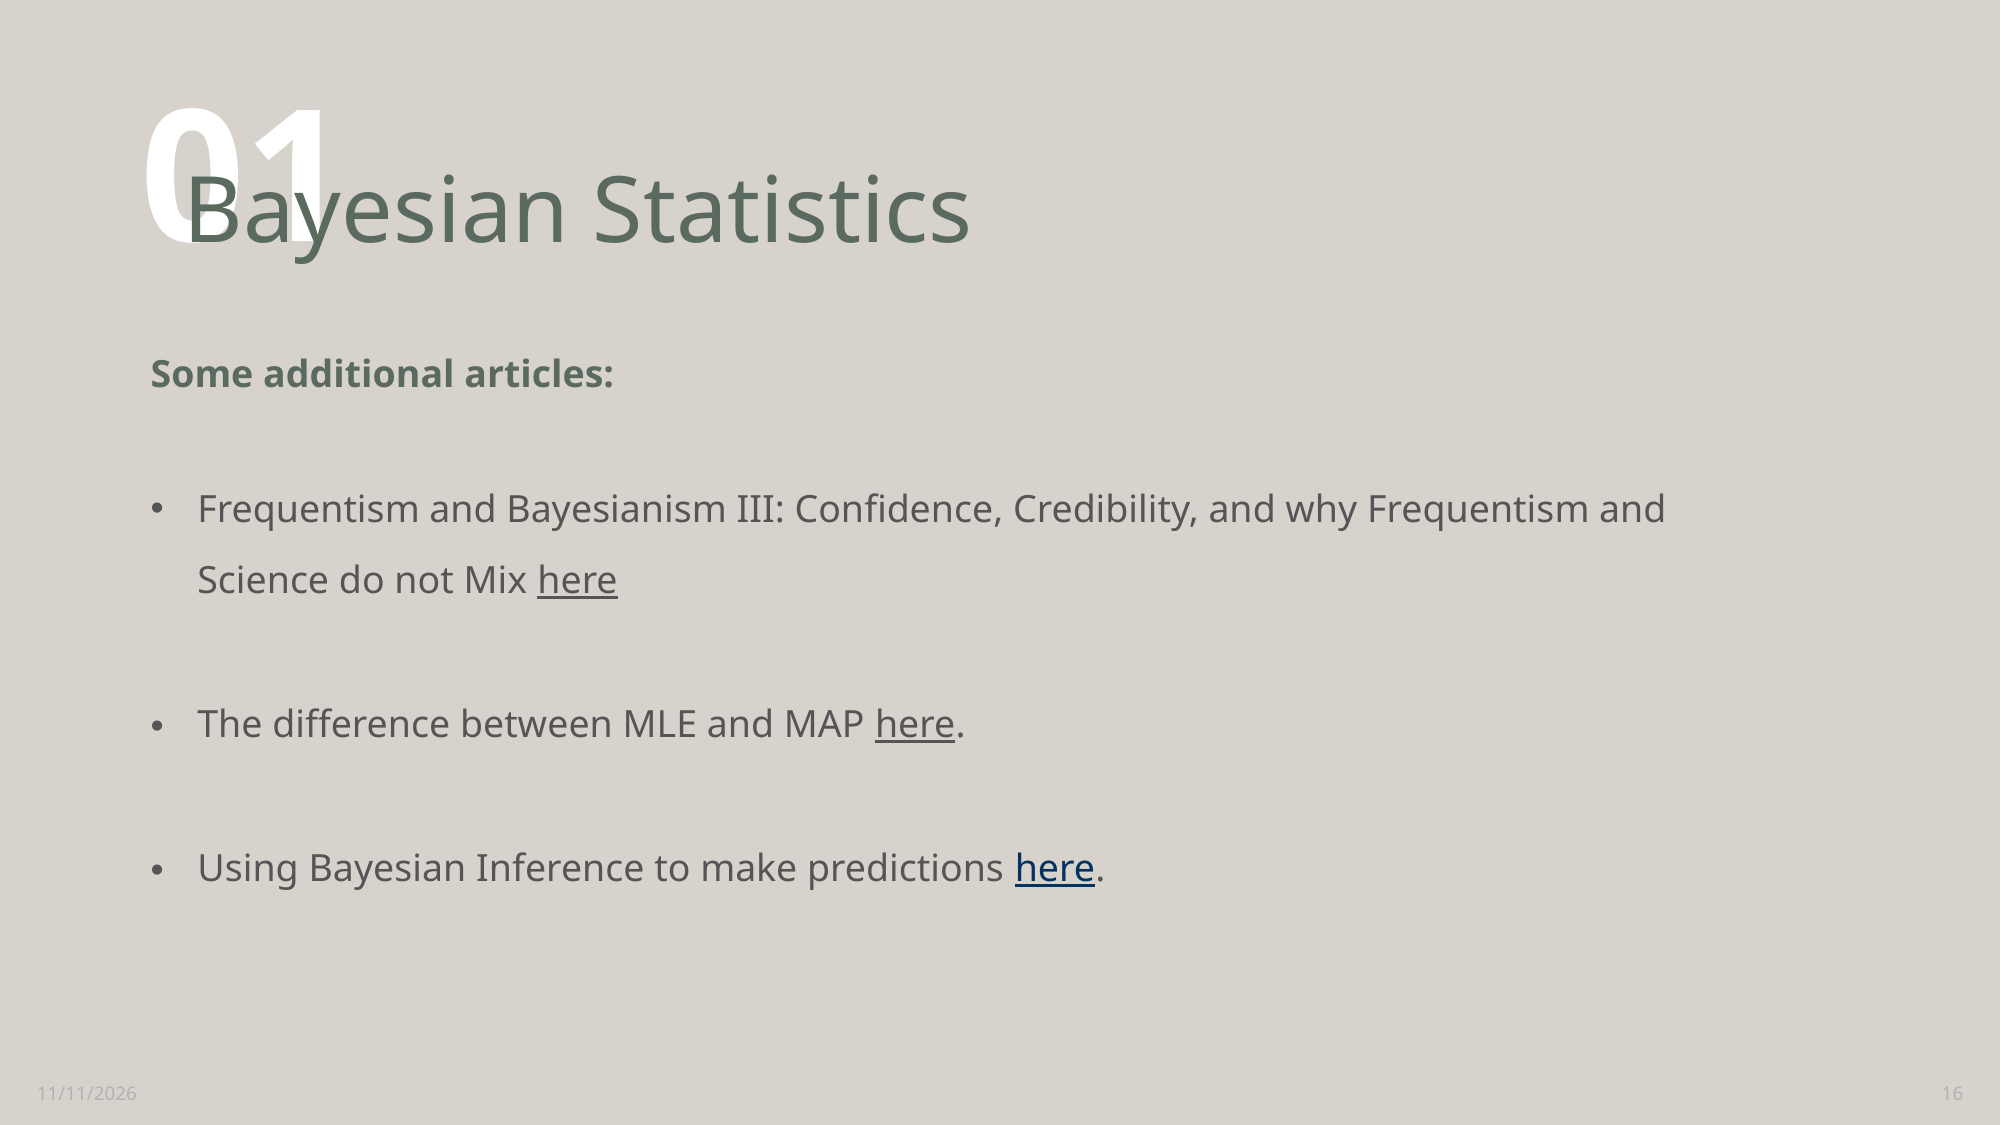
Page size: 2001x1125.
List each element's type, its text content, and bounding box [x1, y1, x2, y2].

title Bayesian Statistics [168, 102, 1714, 320]
slide_number 16 [1528, 1064, 1979, 1124]
text_box Some additional articles: Frequentism and Bayesianism III: Confidence, Credibility, and why Frequentism and Science do not Mix here The difference between MLE and MAP here. Using Bayesian Inference to make predictions here. [135, 320, 1796, 970]
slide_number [21, 1064, 472, 1124]
list 01 [124, 75, 610, 295]
